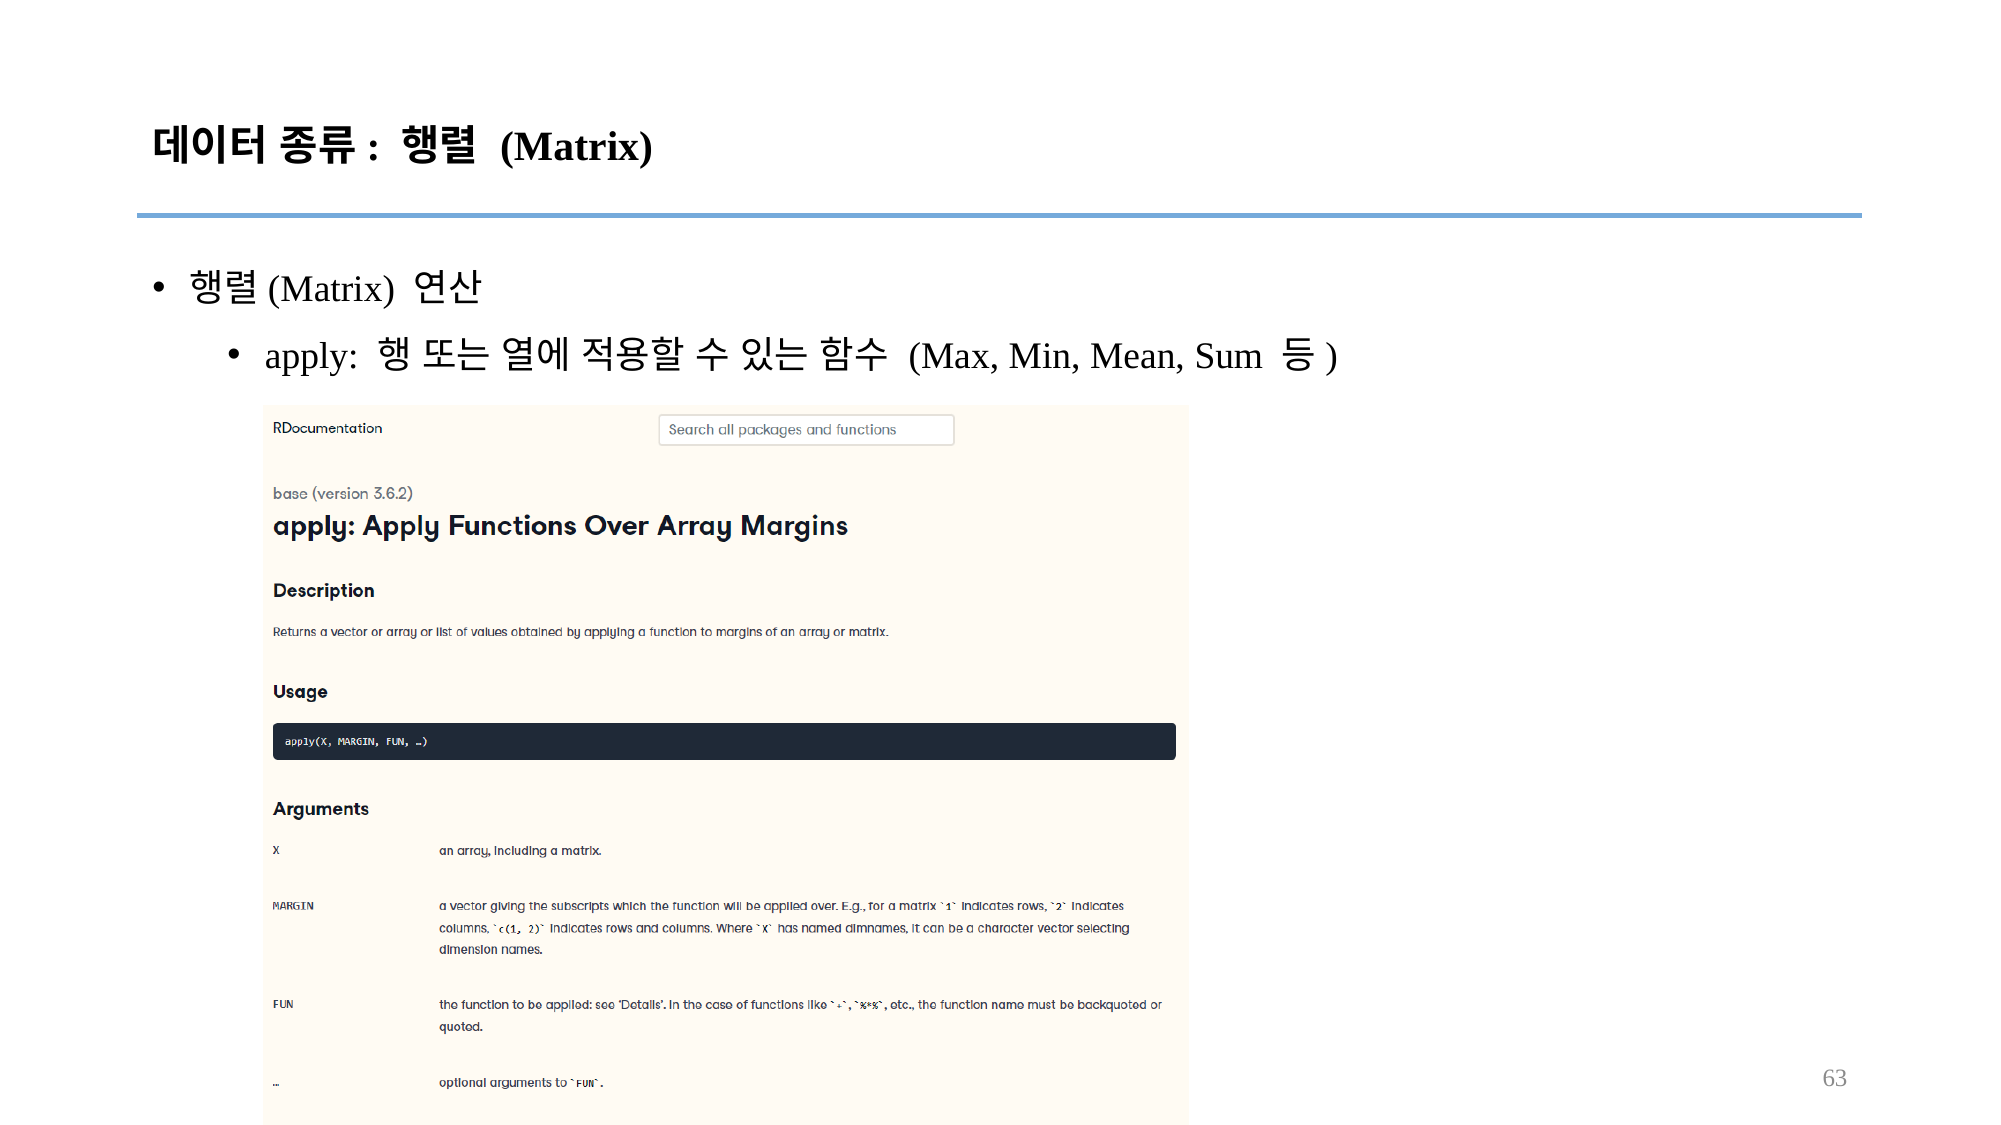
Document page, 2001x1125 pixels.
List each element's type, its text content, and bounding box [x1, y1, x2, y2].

title 데이터 종류: 행렬 (Matrix) [137, 59, 1863, 216]
slide_number 63 [1412, 1042, 1863, 1103]
picture [263, 405, 1189, 1125]
list 행렬(Matrix) 연산 apply: 행 또는 열에 적용할 수 있는 함수 (Max, Min, Mean, Sum 등) [137, 245, 1863, 1014]
